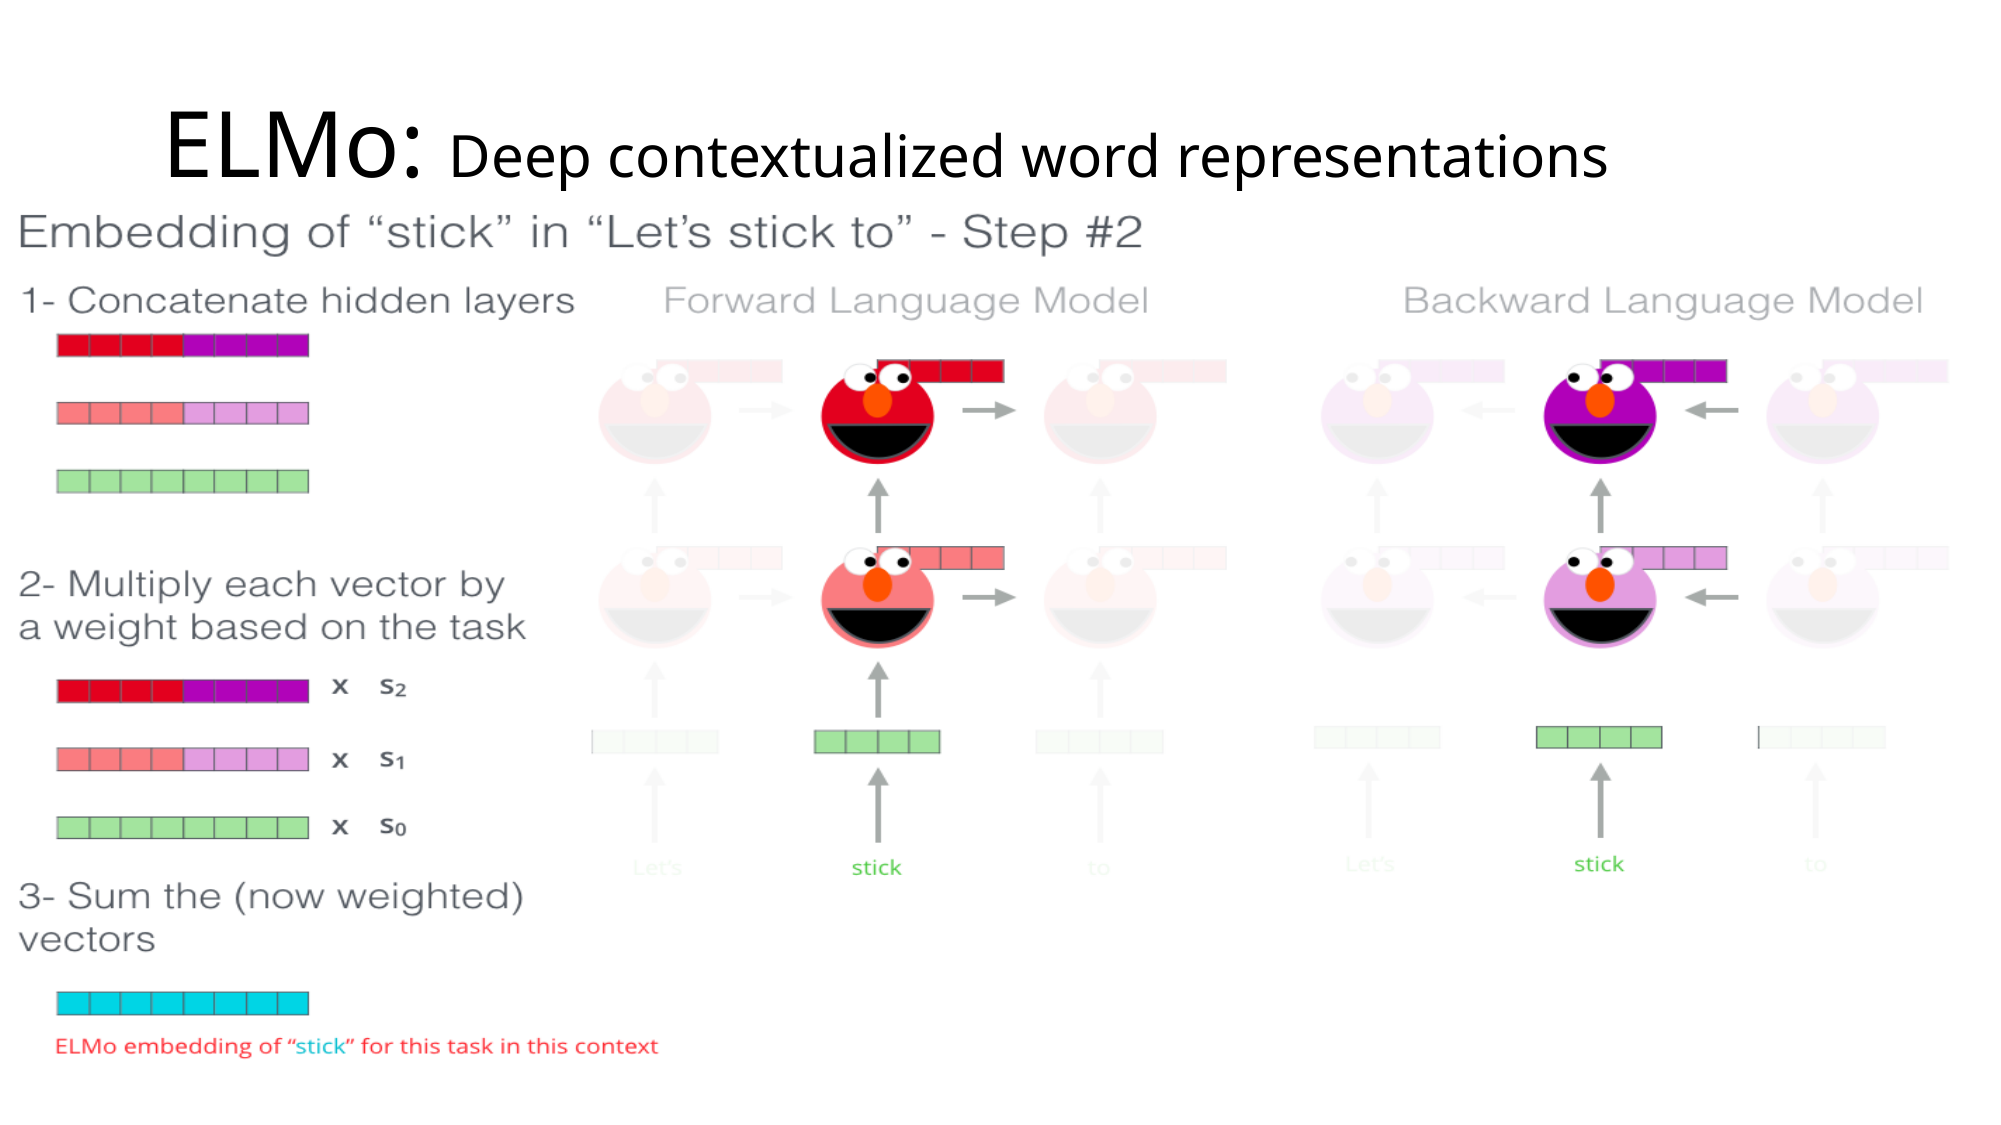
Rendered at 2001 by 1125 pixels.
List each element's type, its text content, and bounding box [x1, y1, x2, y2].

text_box ELMo: Deep contextualized word representations [147, 38, 1873, 202]
picture [0, 202, 2000, 1081]
